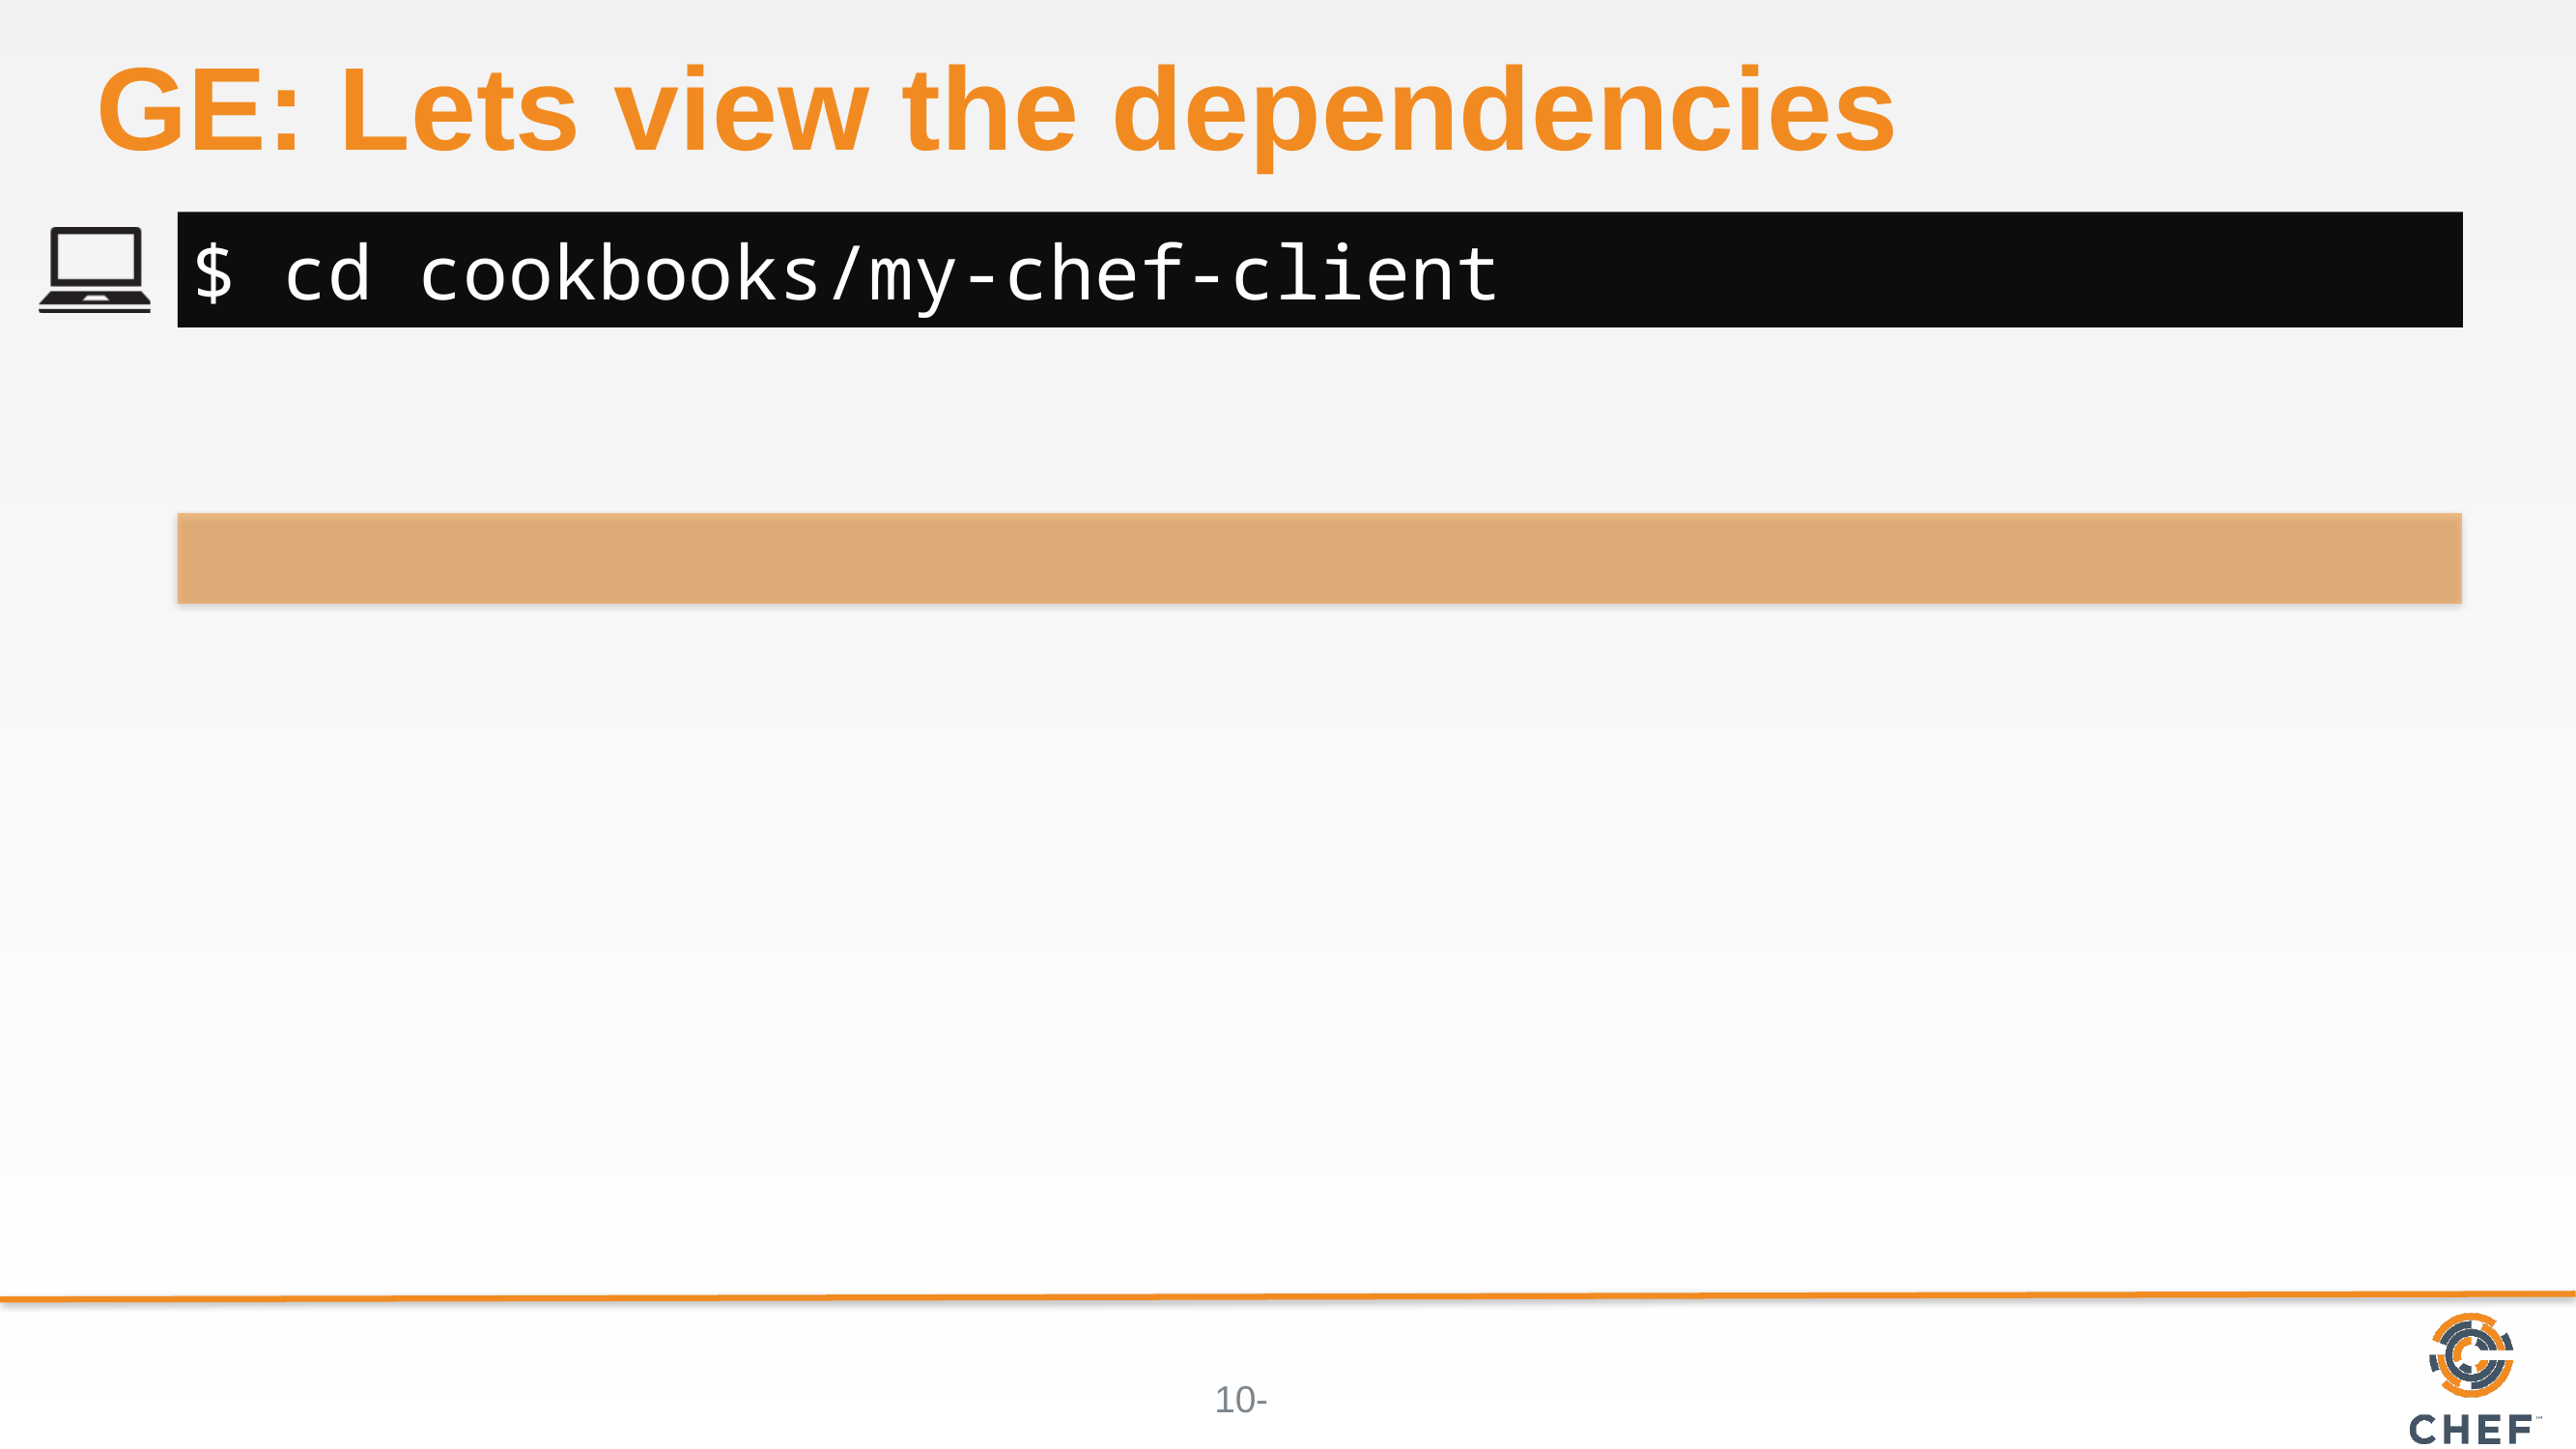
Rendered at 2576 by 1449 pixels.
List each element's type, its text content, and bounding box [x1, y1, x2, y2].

title GE: Lets view the dependencies [96, 48, 2463, 180]
list $ cd cookbooks/my-chef-client [177, 212, 2463, 327]
picture [2399, 1297, 2550, 1449]
